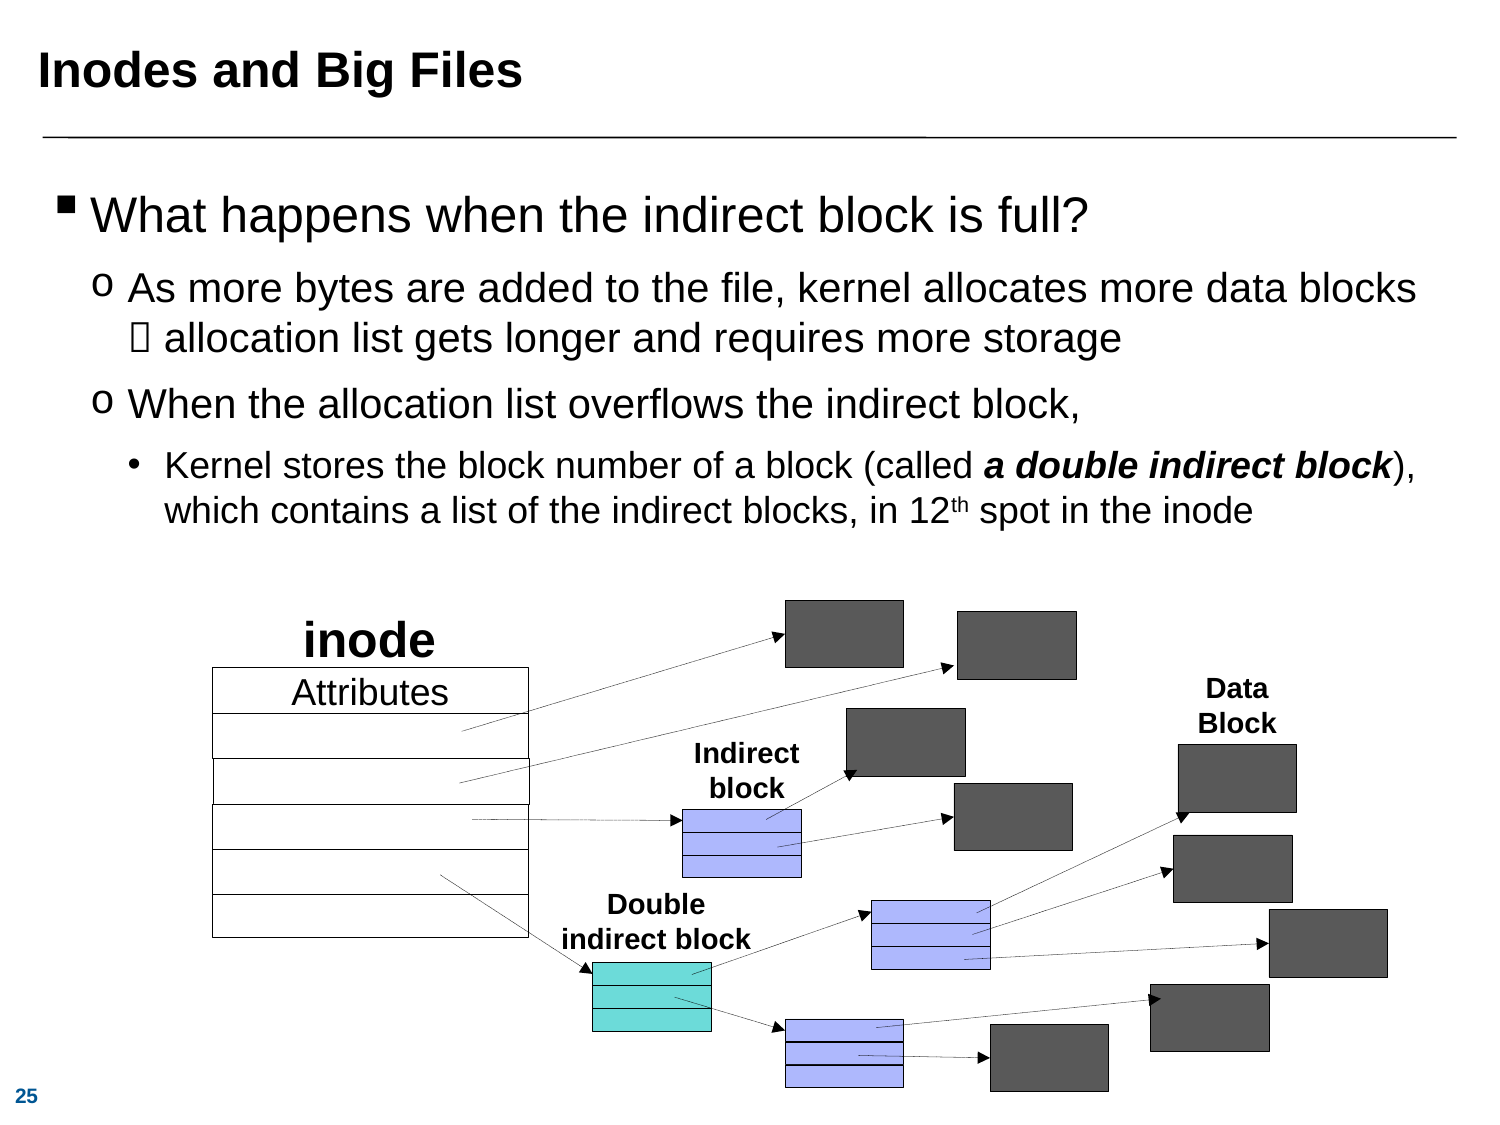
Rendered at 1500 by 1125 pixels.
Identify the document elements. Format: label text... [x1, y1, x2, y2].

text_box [212, 599, 1388, 1092]
title Inodes and Big Files [37, 37, 1450, 113]
slide_number 25 [0, 1074, 83, 1120]
list What happens when the indirect block is full? As more bytes are added to the file, kernel allocates more data blocks  allocation list gets longer and requires more storage When the allocation list overflows the indirect block, Kernel stores the block number of a block (called a double indirect block), which contains a list of the indirect blocks, in 12th spot in the inode [37, 174, 1450, 1050]
